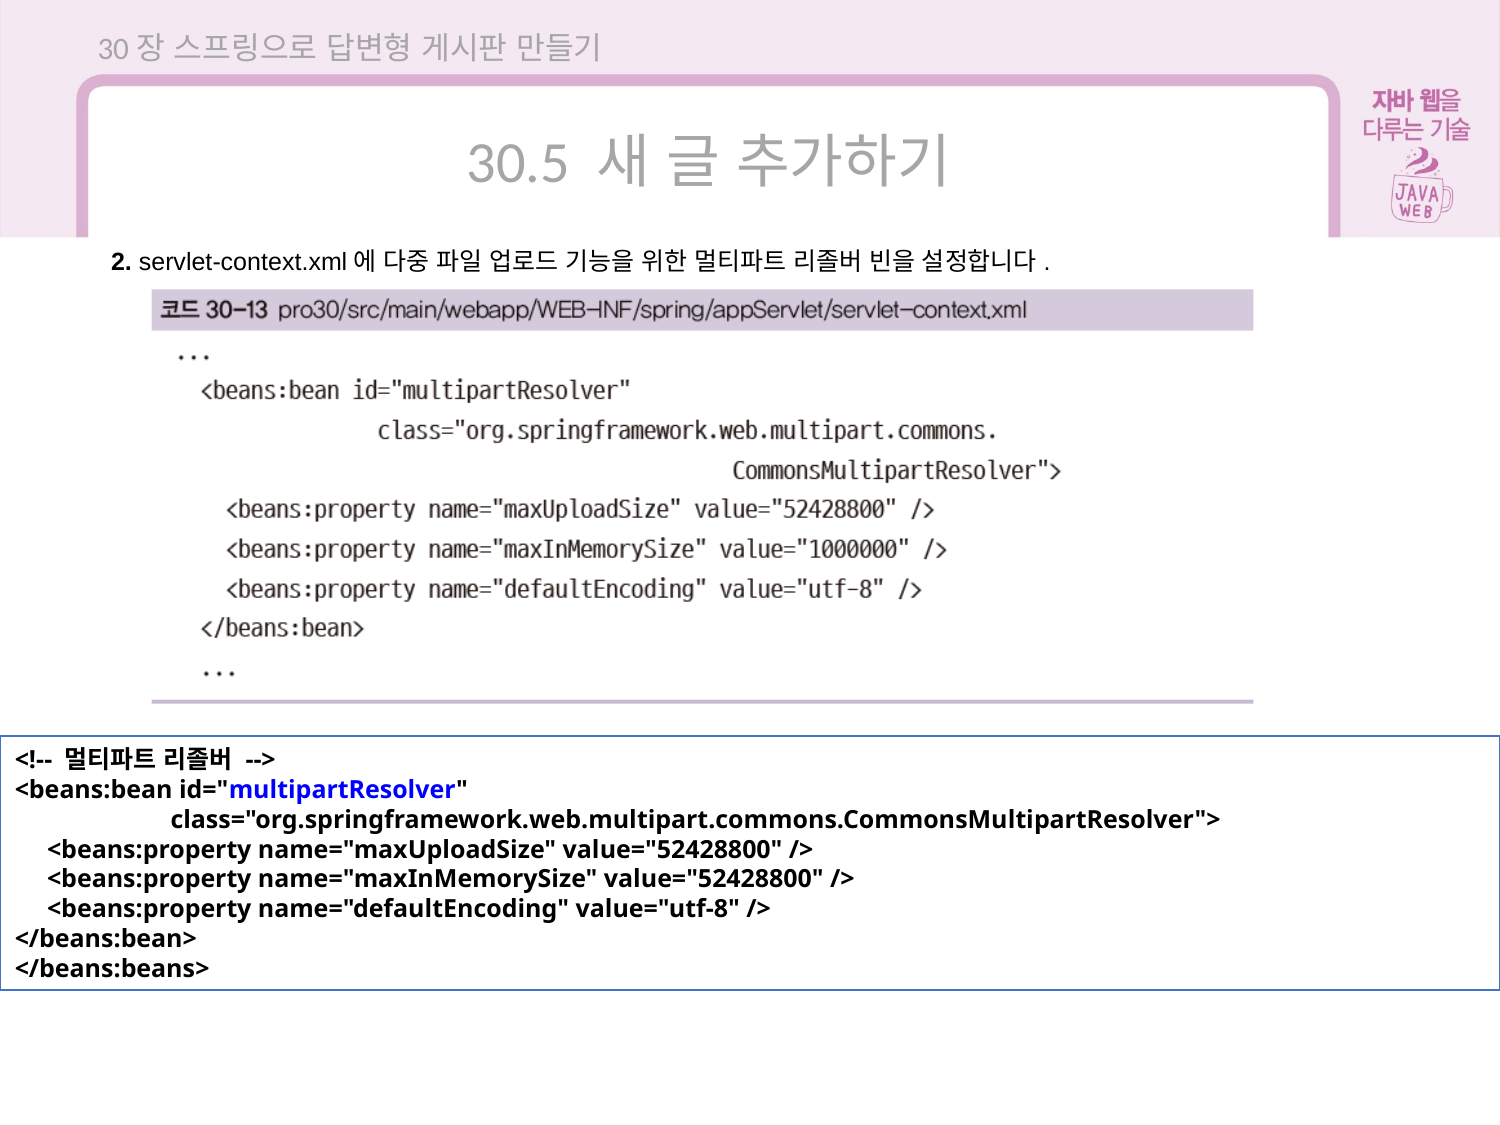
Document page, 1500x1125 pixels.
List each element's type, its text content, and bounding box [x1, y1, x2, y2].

picture [0, 991, 1500, 1125]
text_box 30장 스프링으로 답변형 게시판 만들기 [82, 0, 1133, 74]
text_box 2. servlet-context.xml에 다중 파일 업로드 기능을 위한 멀티파트 리졸버 빈을 설정합니다. [96, 238, 1359, 283]
picture [0, 0, 1500, 735]
text_box 30.5 새 글 추가하기 [96, 117, 1321, 202]
text_box <!-- 멀티파트 리졸버 --> <beans:bean id="multipartResolver" class="org.springframework.web.multipart.commons.CommonsMultipartResolver"> <beans:property name="maxUploadSize" value="52428800" /> <beans:property name="maxInMemorySize" value="52428800" /> <beans:property name="defaultEncoding" value="utf-8" /> </beans:bean> </beans:beans> [0, 735, 1500, 991]
